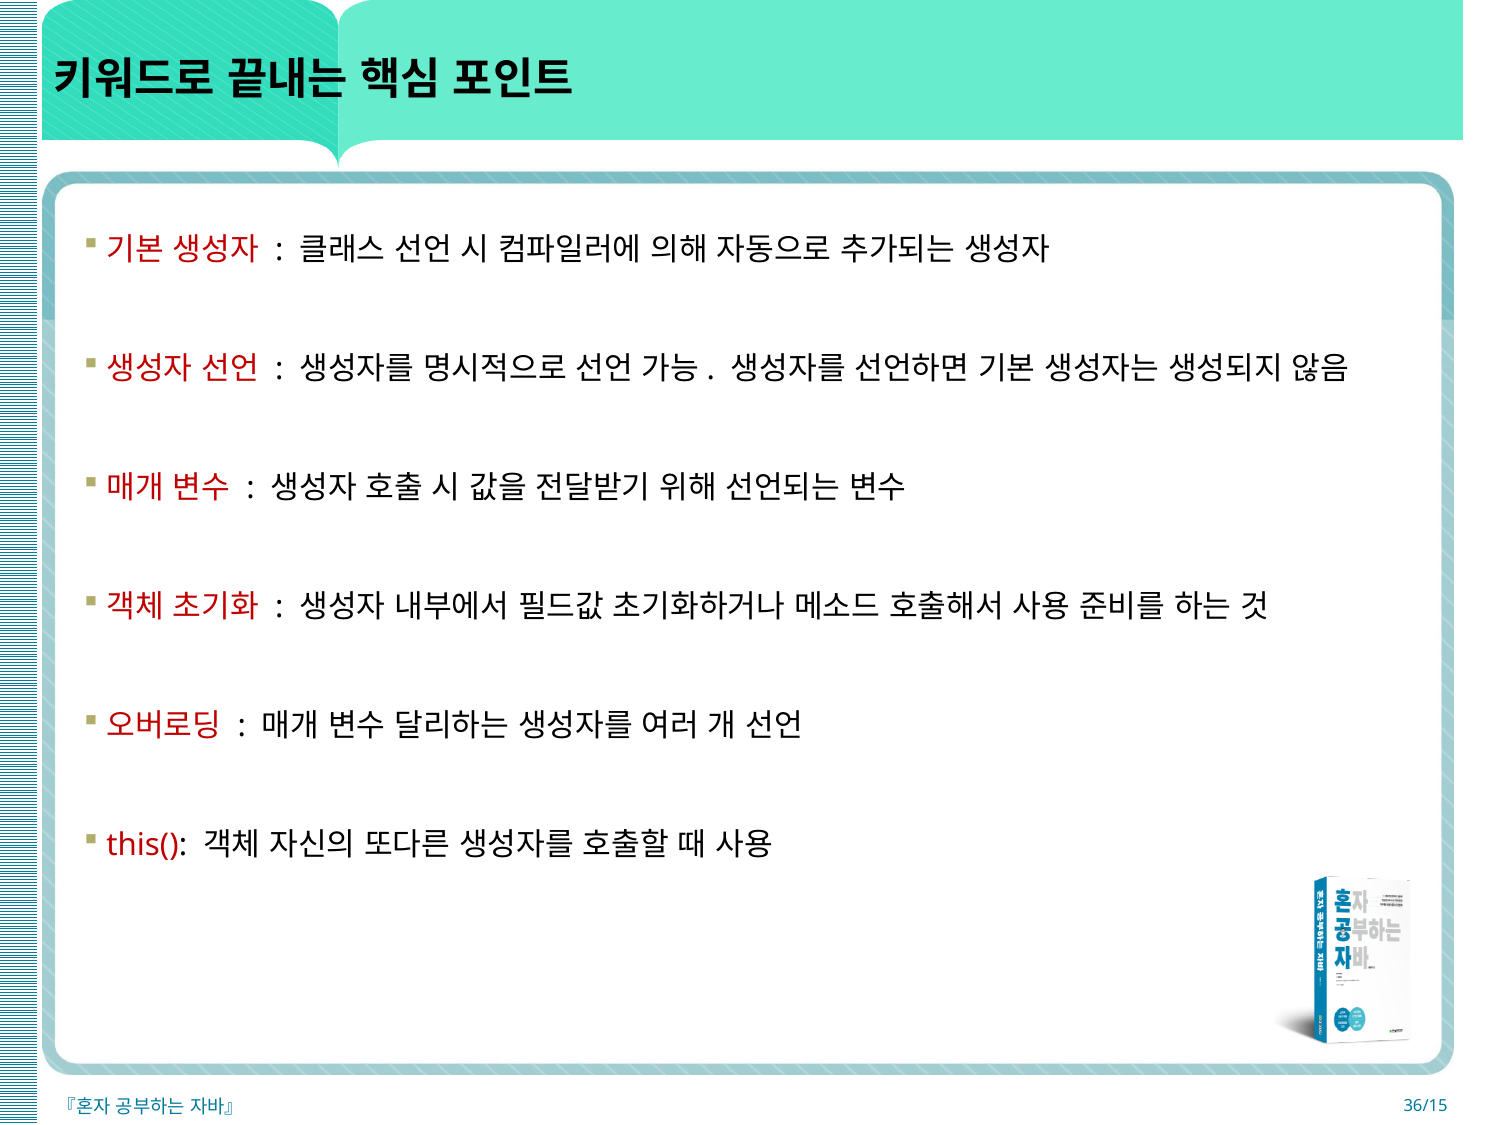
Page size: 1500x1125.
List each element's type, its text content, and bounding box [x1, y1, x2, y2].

picture [42, 0, 1488, 1122]
list 기본 생성자 : 클래스 선언 시 컴파일러에 의해 자동으로 추가되는 생성자 생성자 선언 : 생성자를 명시적으로 선언 가능. 생성자를 선언하면 기본 생성자는 생성되지 않음 매개 변수 : 생성자 호출 시 값을 전달받기 위해 선언되는 변수 객체 초기화 : 생성자 내부에서 필드값 초기화하거나 메소드 호출해서 사용 준비를 하는 것 오버로딩 : 매개 변수 달리하는 생성자를 여러 개 선언 this(): 객체 자신의 또다른 생성자를 호출할 때 사용 [24, 191, 1450, 1125]
title 키워드로 끝내는 핵심 포인트 [39, 42, 1280, 138]
